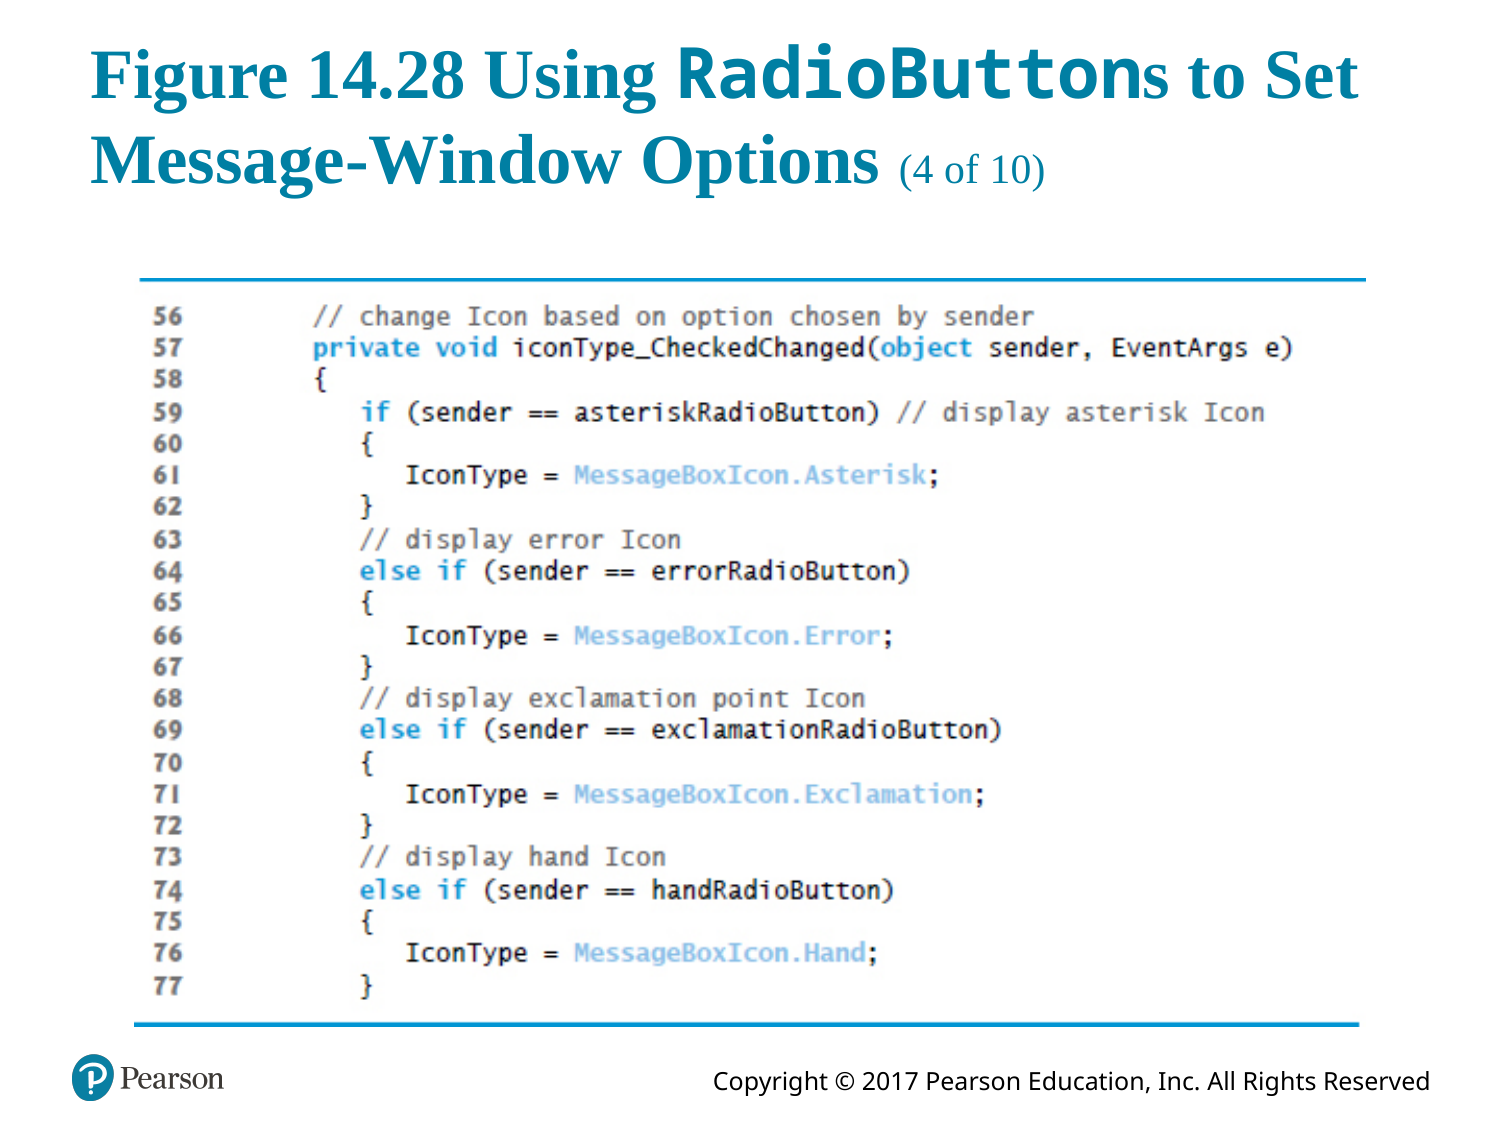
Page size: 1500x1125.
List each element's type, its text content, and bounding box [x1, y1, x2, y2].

picture [98, 1054, 224, 1101]
picture [72, 1054, 88, 1070]
picture [72, 1087, 83, 1101]
picture [134, 278, 1366, 1027]
title Figure 14.28 Using RadioButtons to Set Message-Window Options (4 of 10) [75, 37, 1425, 213]
picture [80, 1063, 106, 1088]
